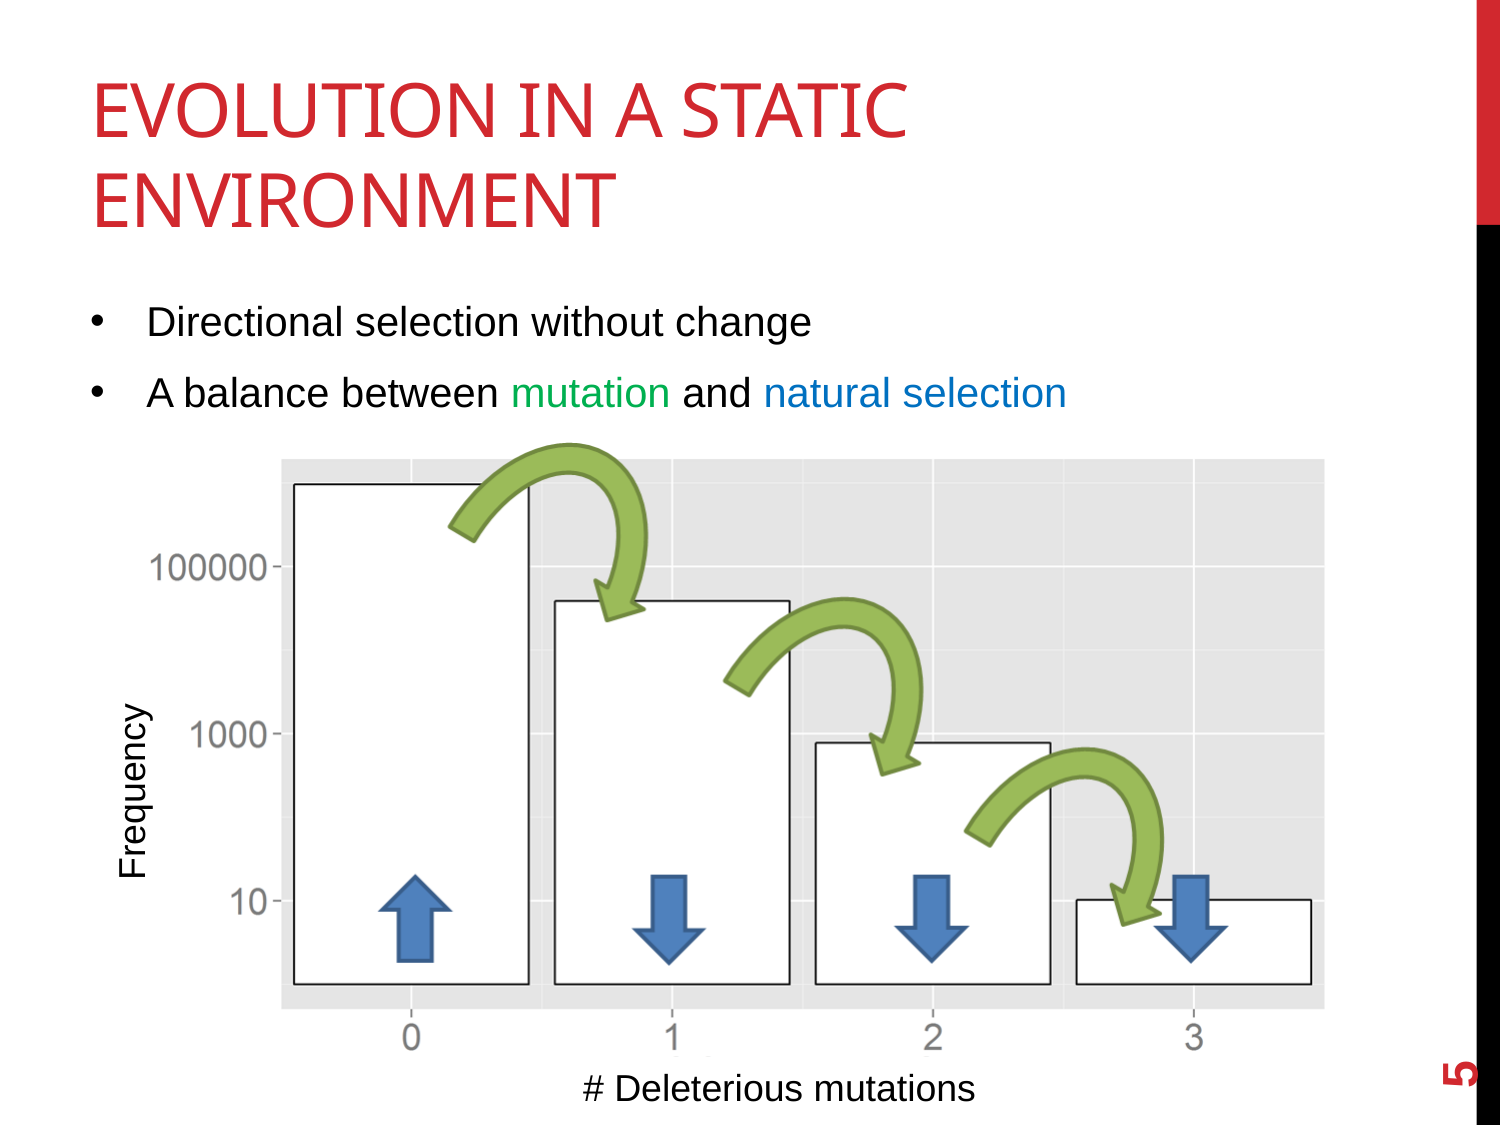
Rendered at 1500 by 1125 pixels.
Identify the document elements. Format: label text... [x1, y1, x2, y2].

title Evolution in a static environment [75, 25, 1025, 250]
picture [85, 432, 1353, 1112]
slide_number 5 [1427, 887, 1488, 1104]
list Directional selection without change A balance between mutation and natural selection [75, 287, 1325, 1005]
